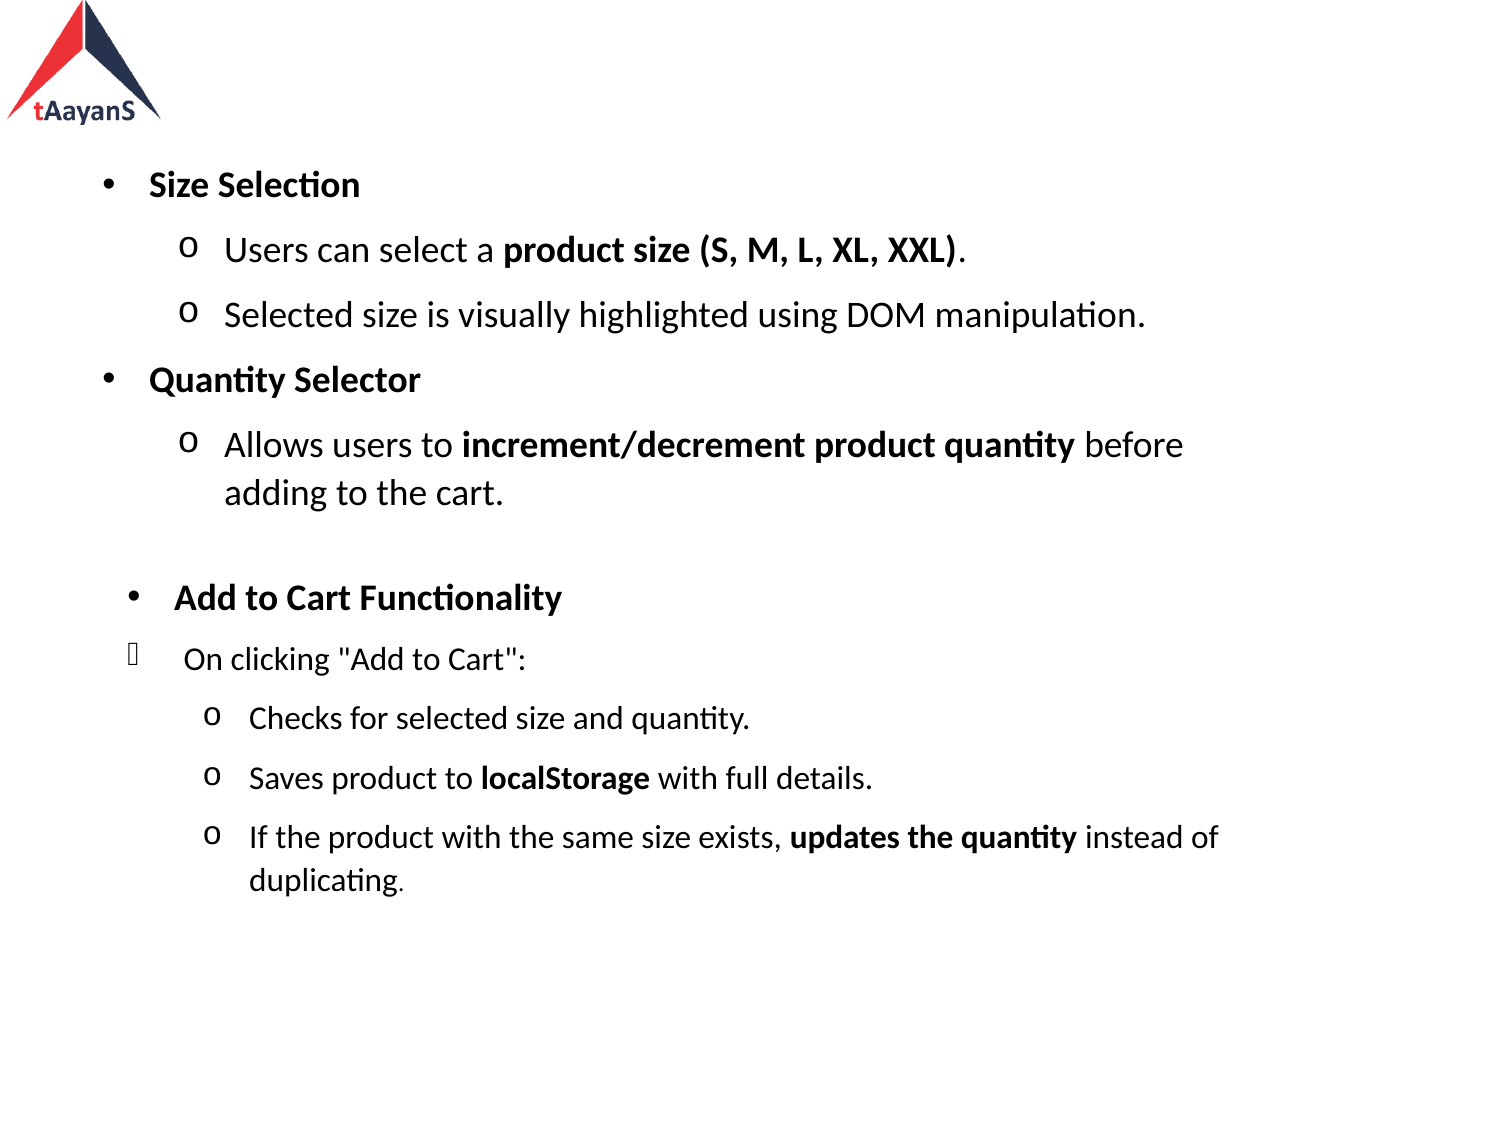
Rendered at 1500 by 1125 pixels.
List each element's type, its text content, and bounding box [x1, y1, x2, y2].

text_box Add to Cart Functionality On clicking "Add to Cart": Checks for selected size and quantity. Saves product to localStorage with full details. If the product with the same size exists, updates the quantity instead of duplicating. [112, 562, 1313, 906]
picture [6, 0, 161, 126]
text_box Size Selection Users can select a product size (S, M, L, XL, XXL). Selected size is visually highlighted using DOM manipulation. Quantity Selector Allows users to increment/decrement product quantity before adding to the cart. [87, 149, 1250, 521]
